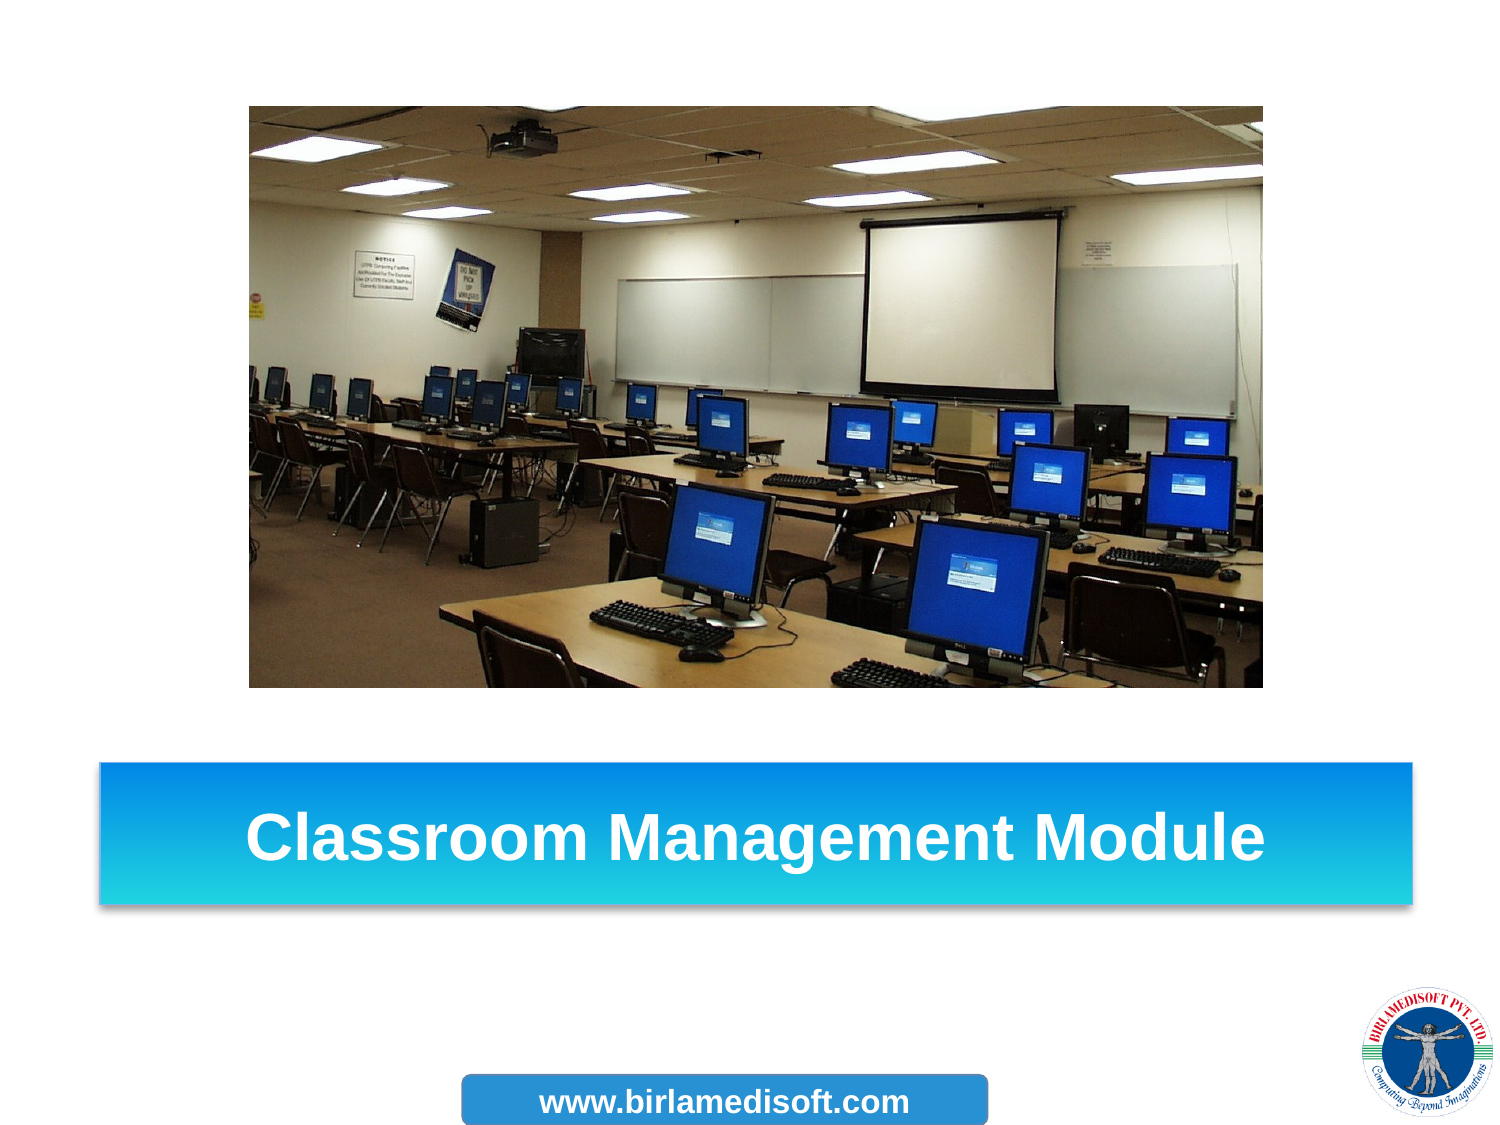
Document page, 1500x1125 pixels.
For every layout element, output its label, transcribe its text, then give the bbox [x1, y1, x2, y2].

picture [249, 106, 1263, 688]
title Classroom Management Module [99, 762, 1413, 905]
picture [1362, 987, 1493, 1117]
text_box www.birlamedisoft.com [461, 1073, 989, 1125]
